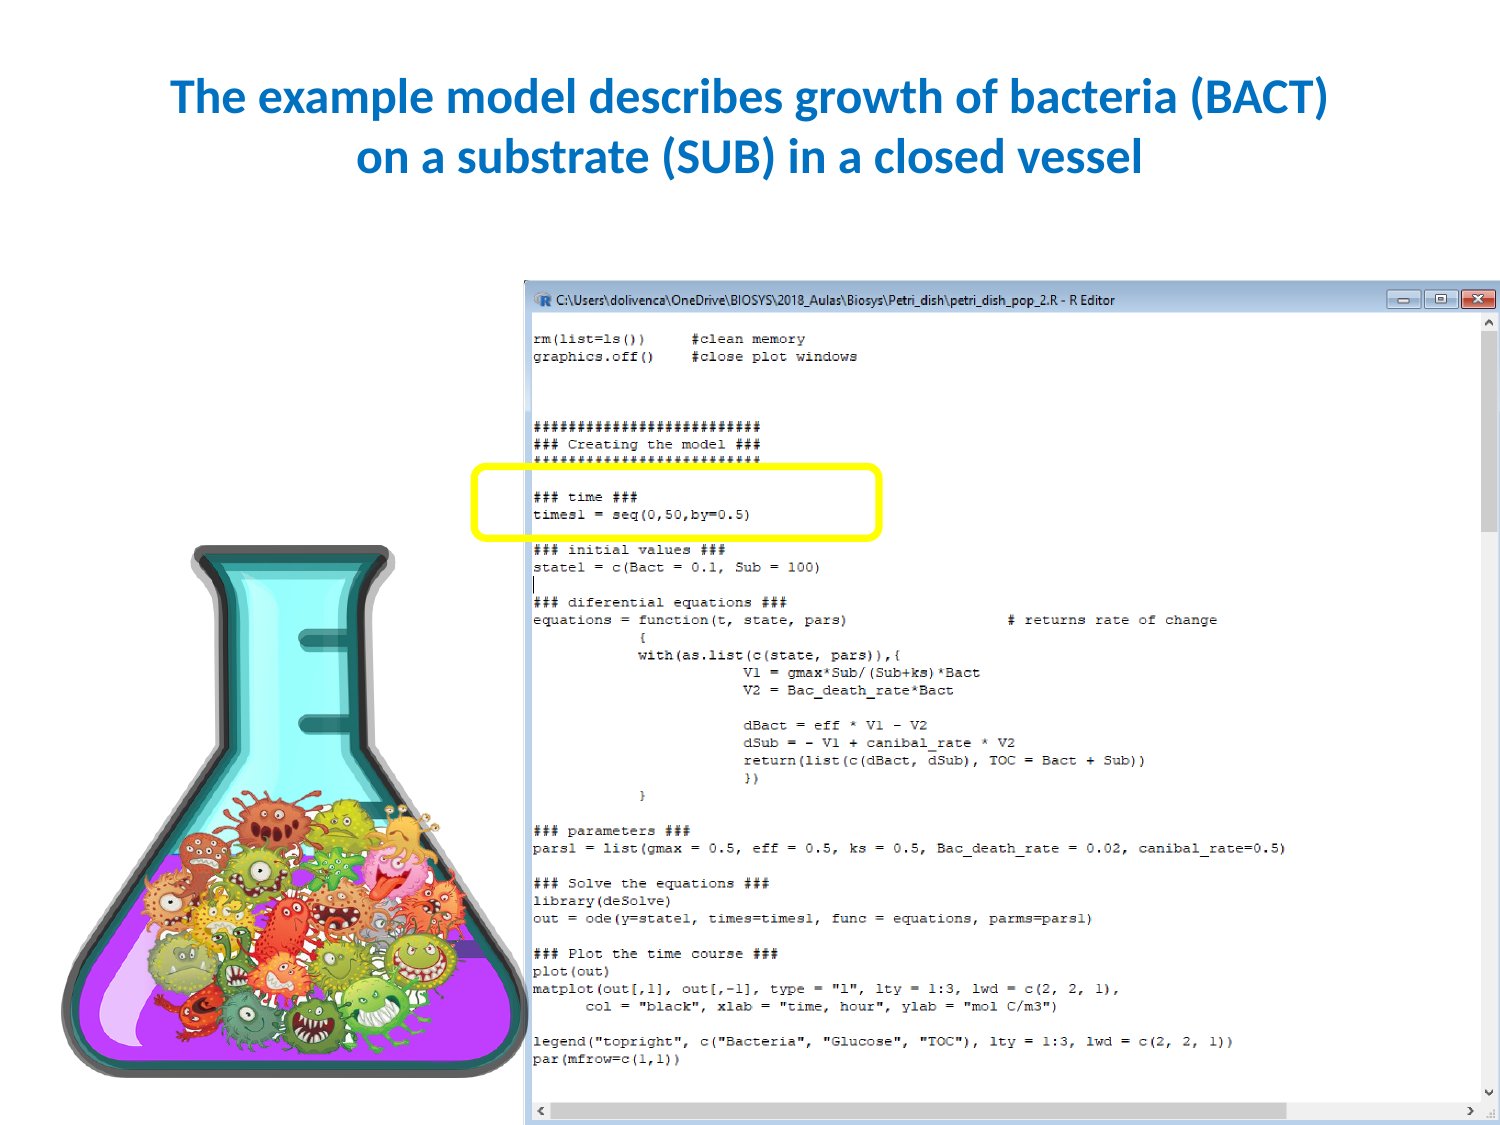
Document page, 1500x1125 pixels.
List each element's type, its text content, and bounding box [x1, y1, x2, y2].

picture [523, 280, 1500, 1125]
text_box [473, 465, 523, 540]
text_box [61, 545, 528, 1078]
text_box The example model describes growth of bacteria (BACT) on a substrate (SUB) in a closed vessel [131, 56, 1369, 191]
